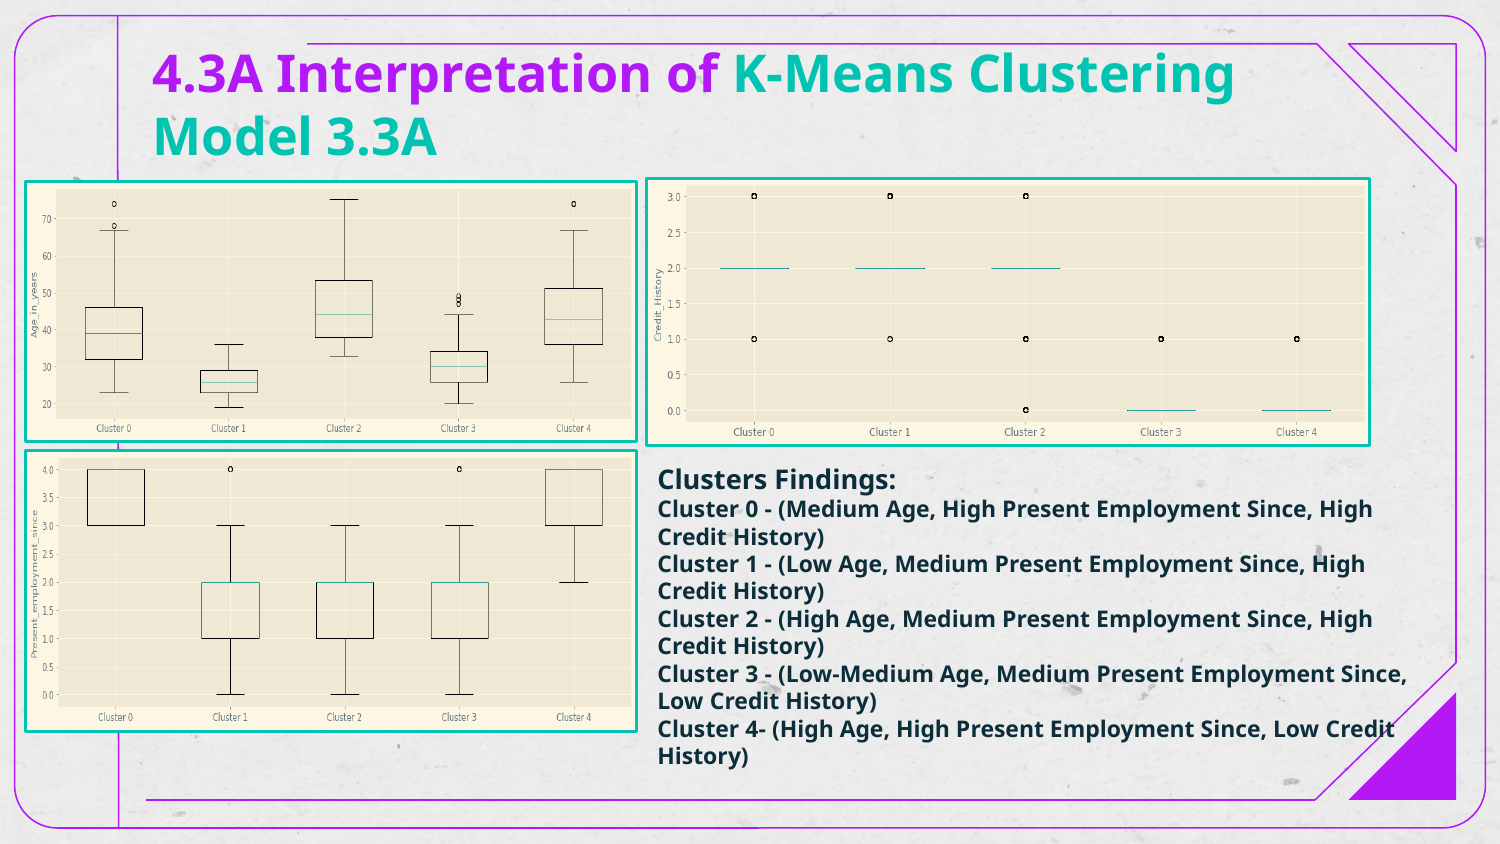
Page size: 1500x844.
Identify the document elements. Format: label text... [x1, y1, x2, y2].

text_box Clusters Findings: Cluster 0 - (Medium Age, High Present Employment Since, High Credit History) Cluster 1 - (Low Age, Medium Present Employment Since, High Credit History) Cluster 2 - (High Age, Medium Present Employment Since, High Credit History) Cluster 3 - (Low-Medium Age, Medium Present Employment Since, Low Credit History) Cluster 4- (High Age, High Present Employment Since, Low Credit History) [642, 447, 1446, 785]
picture [26, 451, 636, 731]
picture [26, 183, 636, 441]
picture [647, 179, 1369, 444]
title 4.3A Interpretation of K-Means Clustering Model 3.3A [137, 68, 1351, 138]
